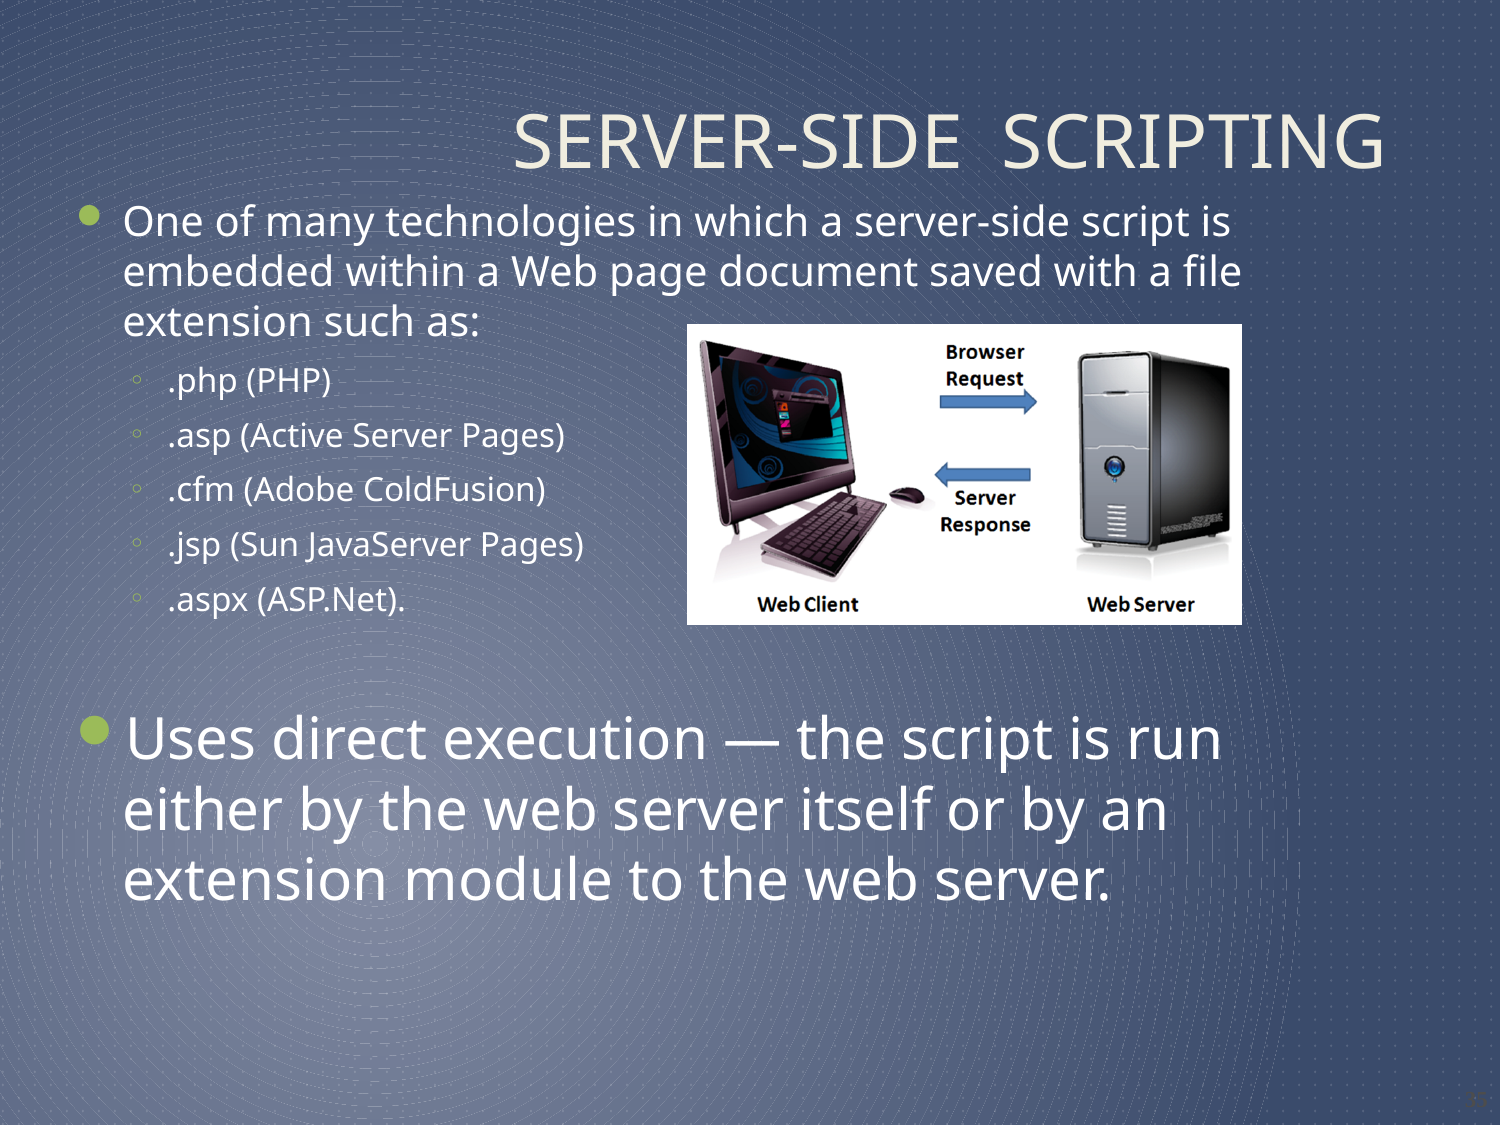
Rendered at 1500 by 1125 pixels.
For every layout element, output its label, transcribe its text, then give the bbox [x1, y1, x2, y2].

picture [687, 324, 1243, 626]
slide_number 35 [1413, 1034, 1488, 1113]
list One of many technologies in which a server-side script is embedded within a Web page document saved with a file extension such as: .php (PHP) .asp (Active Server Pages) .cfm (Adobe ColdFusion) .jsp (Sun JavaServer Pages) .aspx (ASP.Net). Uses direct execution — the script is run either by the web server itself or by an extension module to the web server. [62, 187, 1263, 1013]
title Server-Side Scripting [112, 45, 1388, 233]
